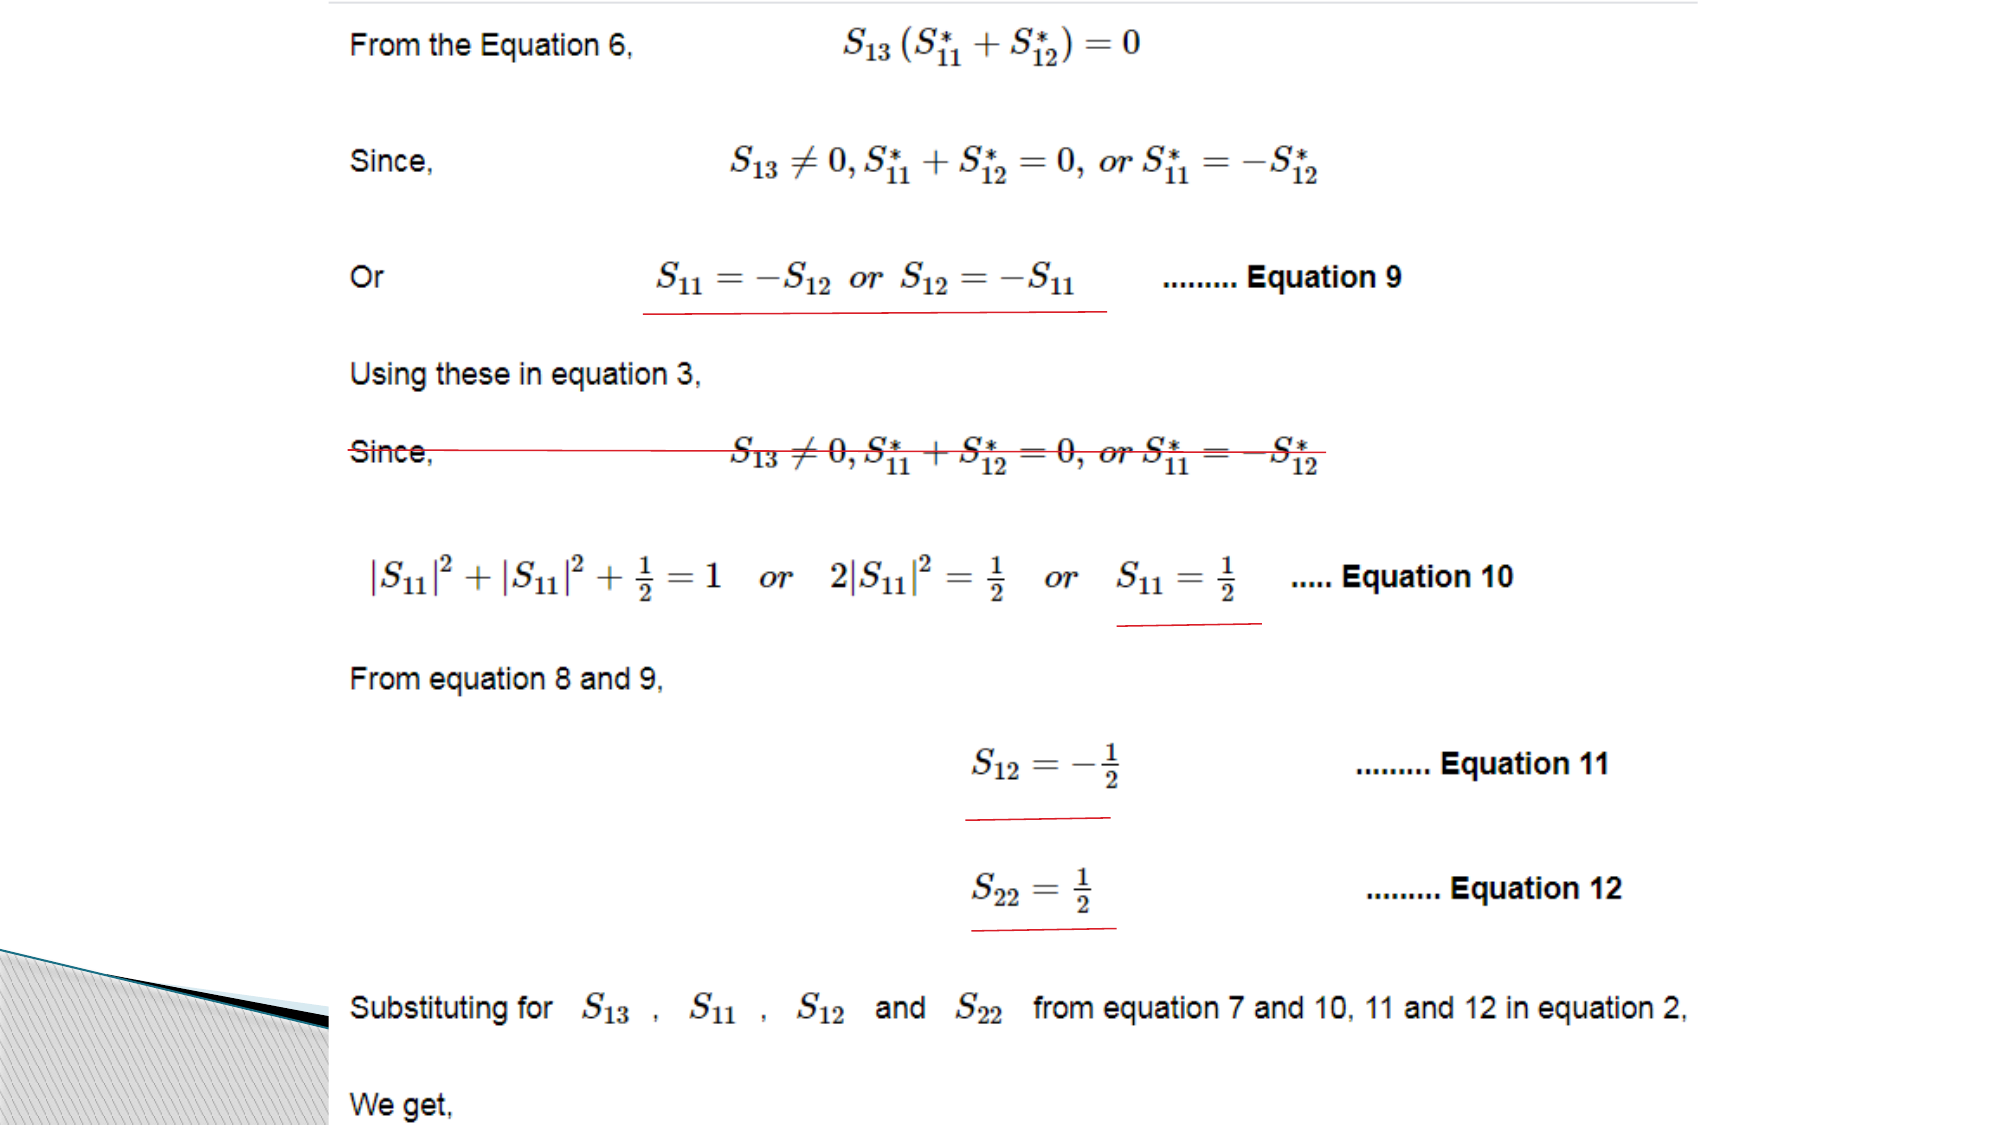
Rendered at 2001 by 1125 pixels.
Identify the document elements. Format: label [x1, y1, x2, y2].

text_box [328, 0, 1698, 1125]
